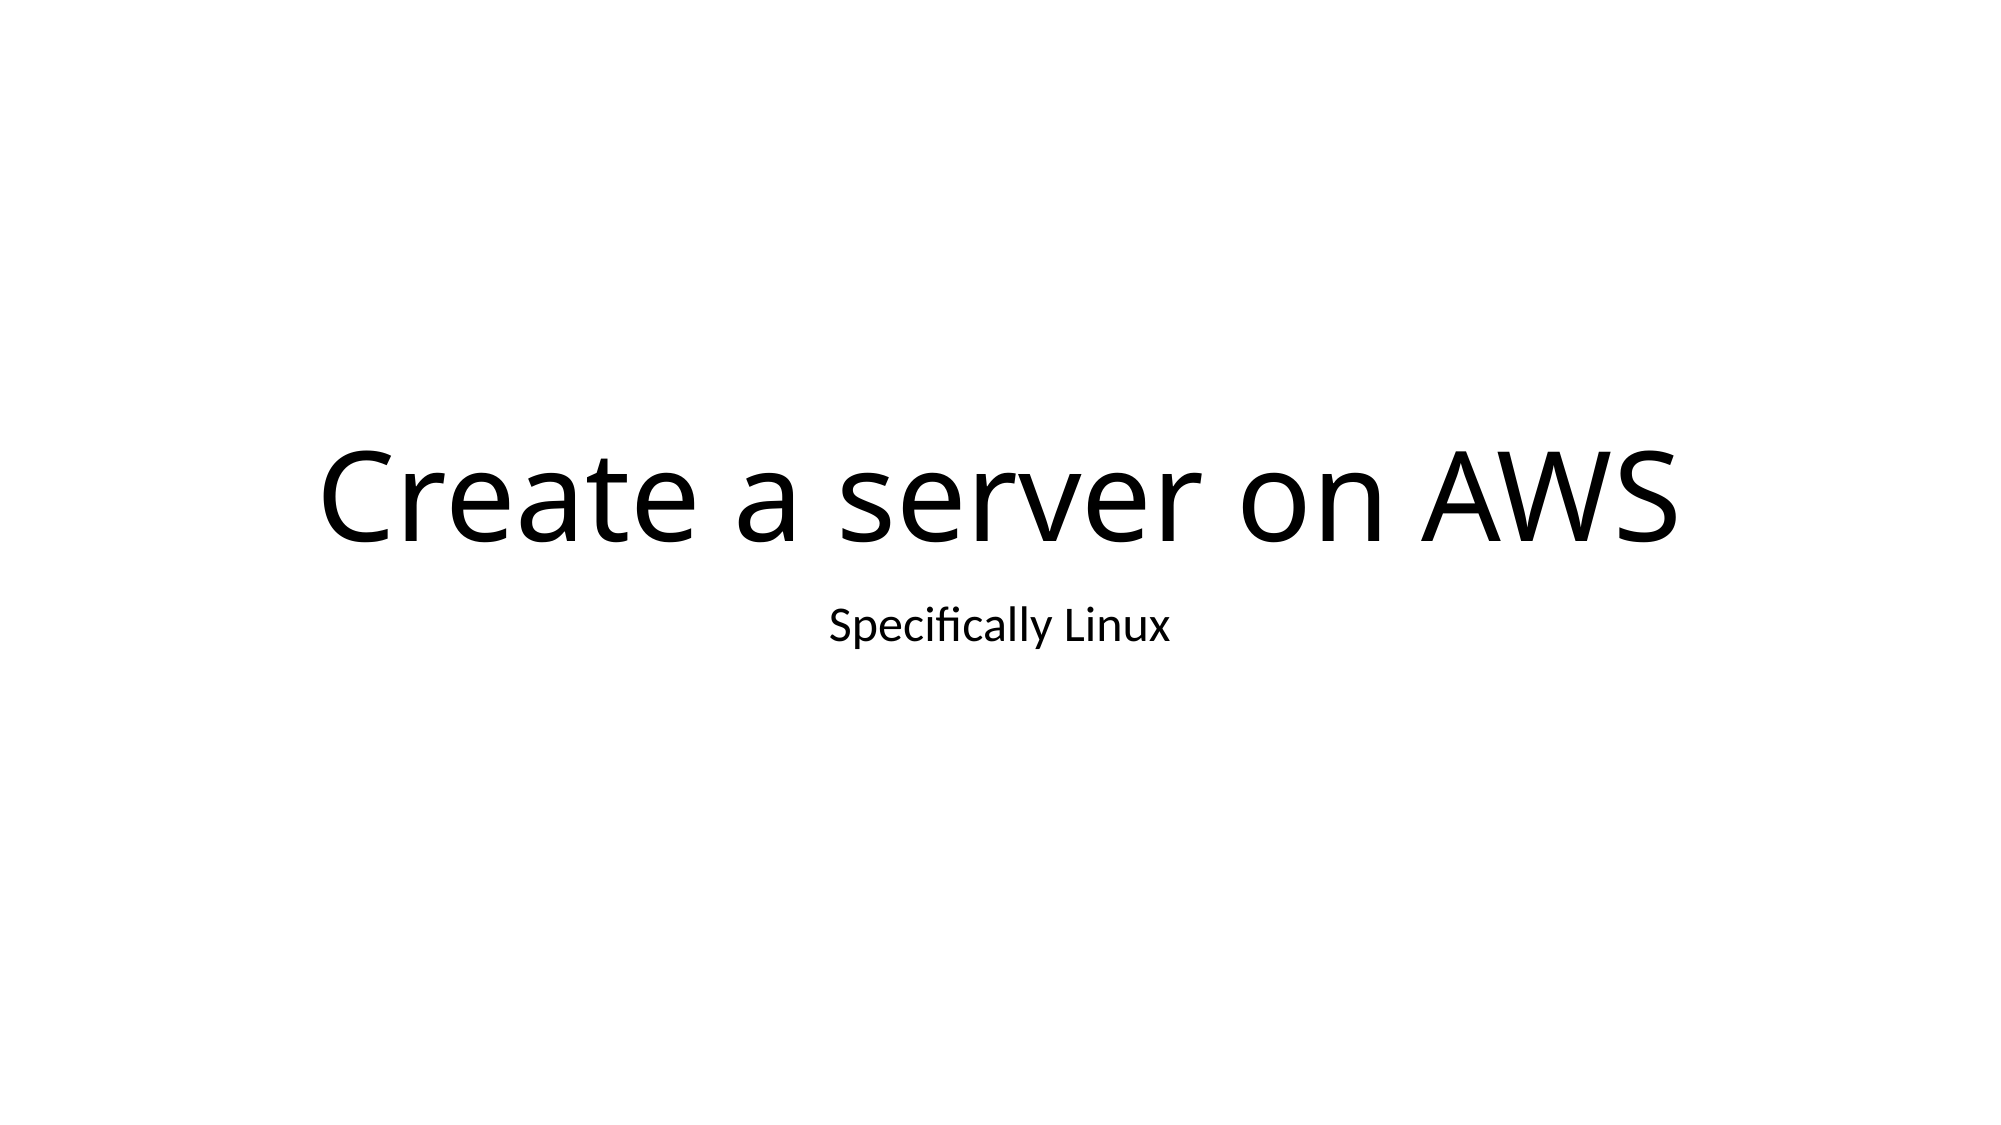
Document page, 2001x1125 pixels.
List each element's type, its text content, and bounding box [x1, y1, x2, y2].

subtitle Specifically Linux [249, 590, 1750, 863]
title Create a server on AWS [249, 184, 1750, 576]
